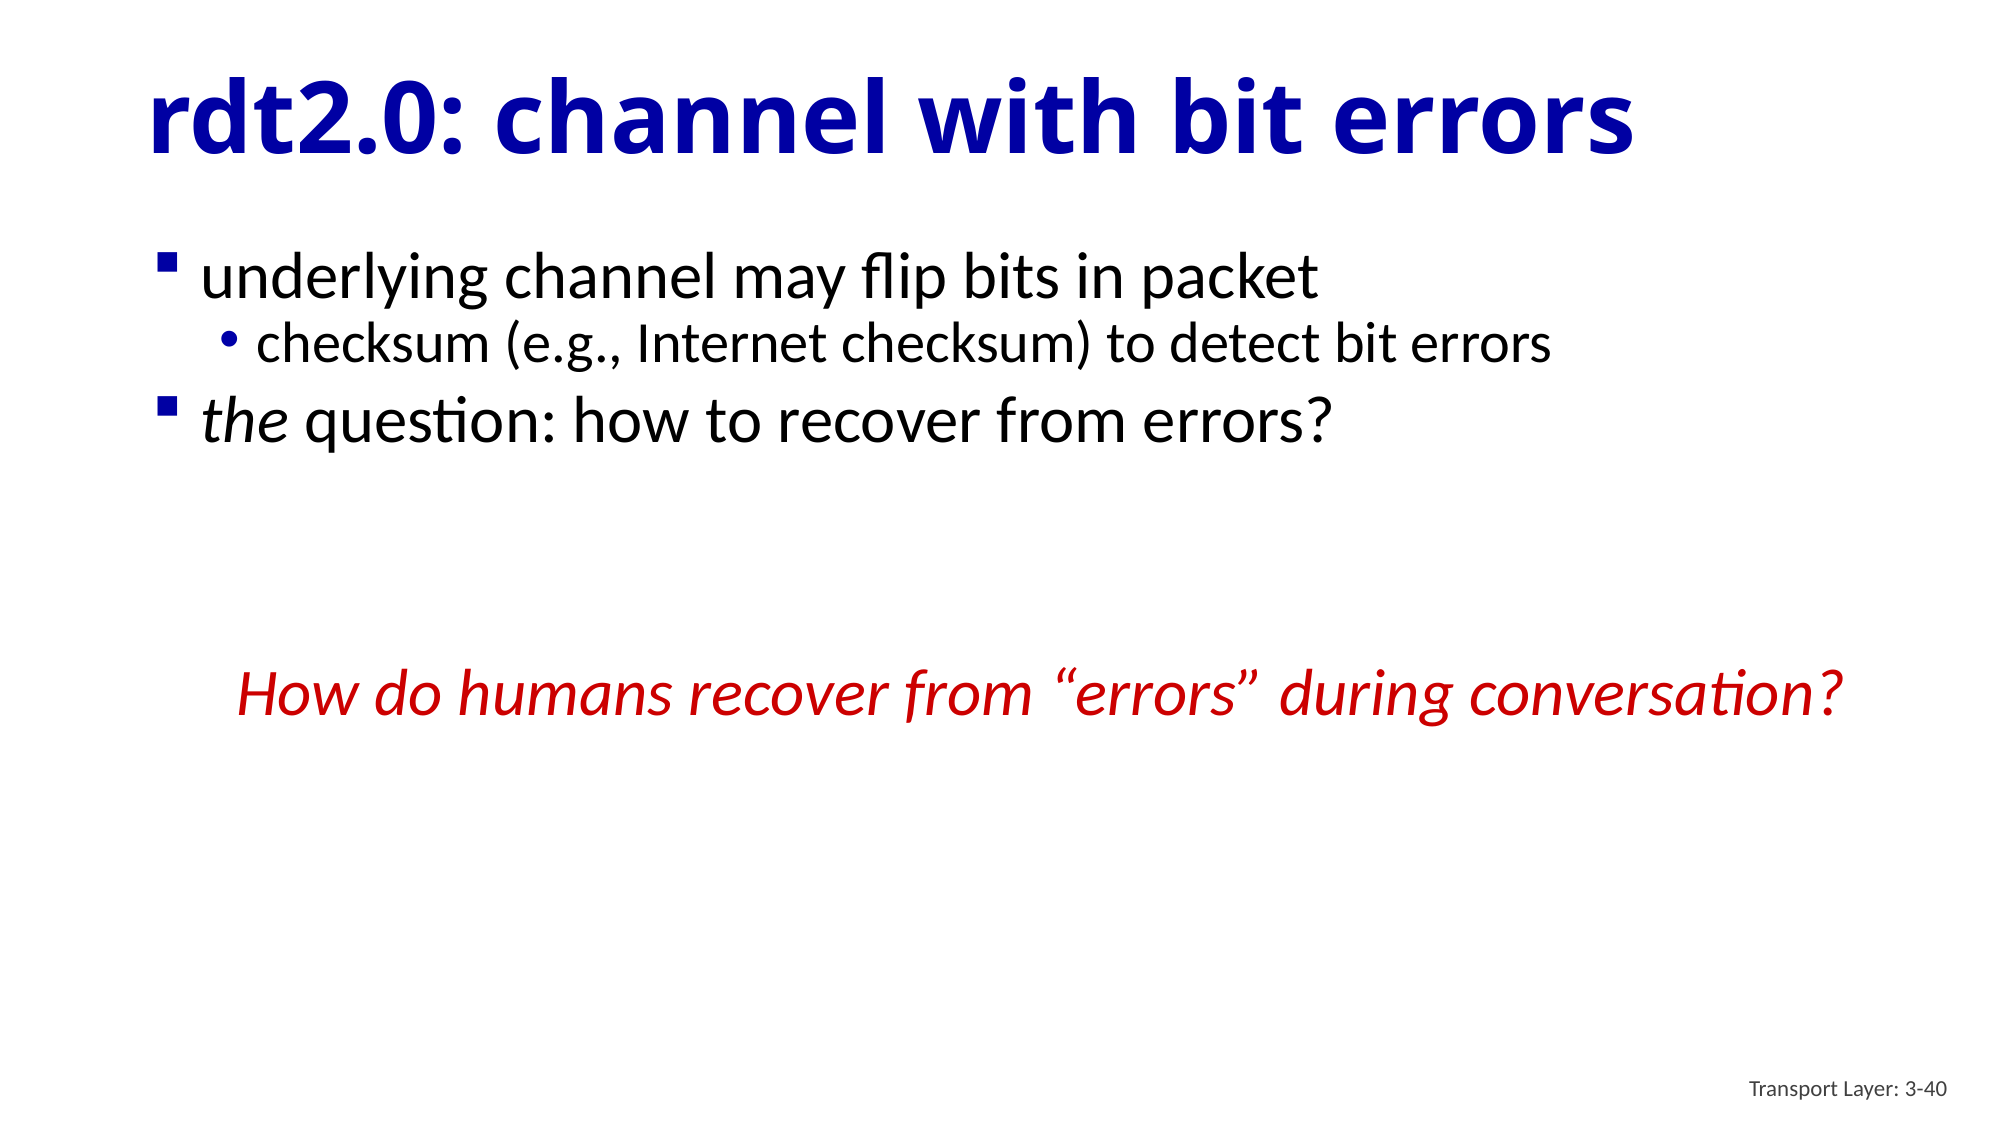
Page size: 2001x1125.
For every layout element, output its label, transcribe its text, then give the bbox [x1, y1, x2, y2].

text_box underlying channel may flip bits in packet checksum (e.g., Internet checksum) to detect bit errors the question: how to recover from errors? [110, 243, 1932, 973]
slide_number Transport Layer: 3-40 [1512, 1056, 1963, 1117]
text_box How do humans recover from “errors” during conversation? [221, 641, 1862, 737]
title rdt2.0: channel with bit errors [131, 47, 1952, 195]
